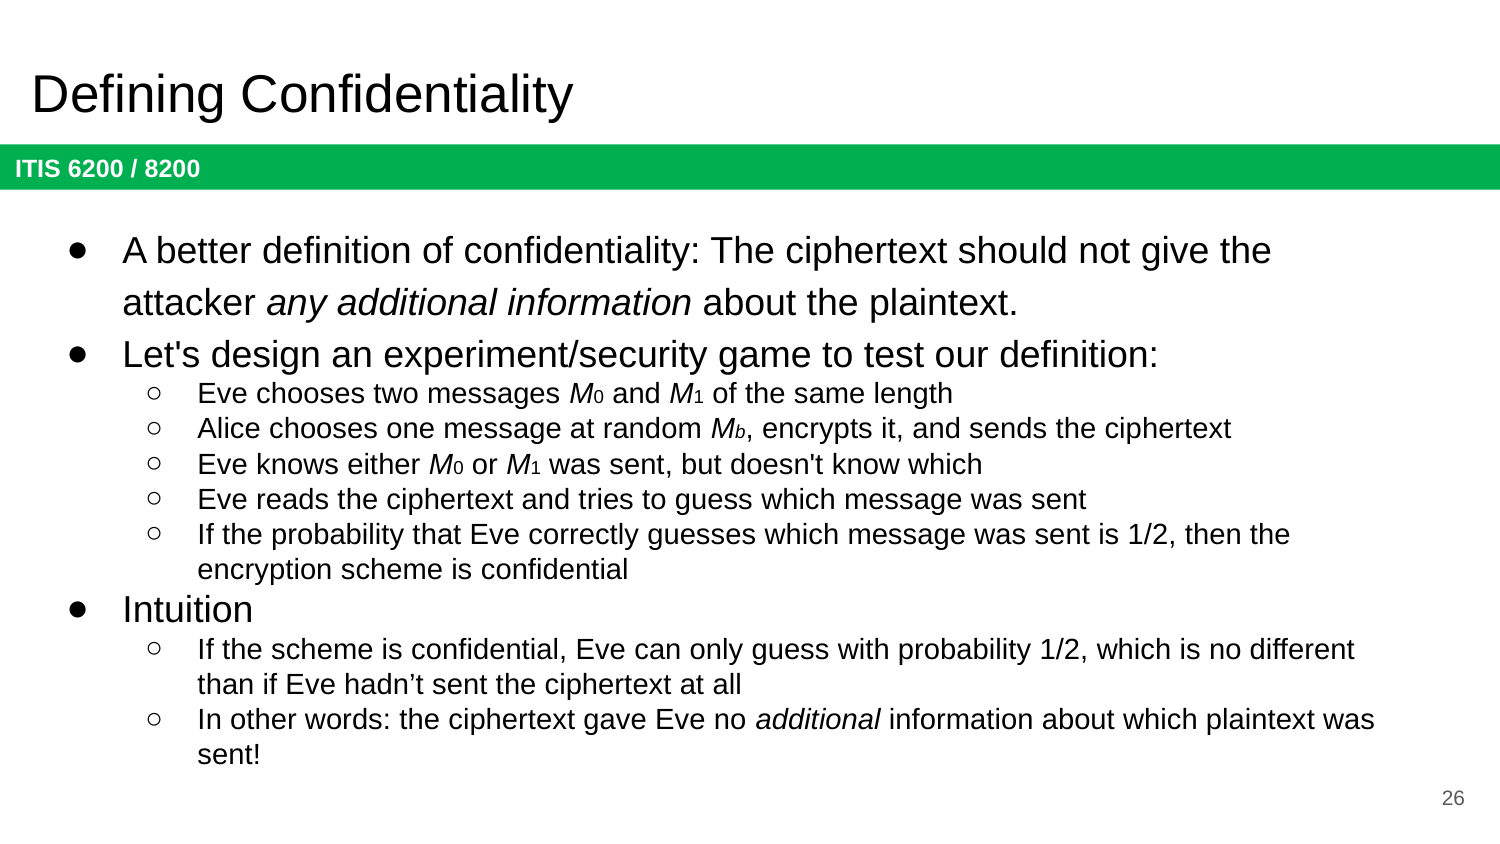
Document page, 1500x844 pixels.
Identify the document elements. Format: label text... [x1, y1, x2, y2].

title Defining Confidentiality [16, 44, 1415, 139]
slide_number 26 [1389, 764, 1480, 830]
list A better definition of confidentiality: The ciphertext should not give the attacker any additional information about the plaintext. Let's design an experiment/security game to test our definition: Eve chooses two messages M0 and M1 of the same length Alice chooses one message at random Mb, encrypts it, and sends the ciphertext Eve knows either M0 or M1 was sent, but doesn't know which Eve reads the ciphertext and tries to guess which message was sent If the probability that Eve correctly guesses which message was sent is 1/2, then the encryption scheme is confidential Intuition If the scheme is confidential, Eve can only guess with probability 1/2, which is no different than if Eve hadn’t sent the ciphertext at all In other words: the ciphertext gave Eve no additional information about which plaintext was sent! [32, 204, 1431, 823]
